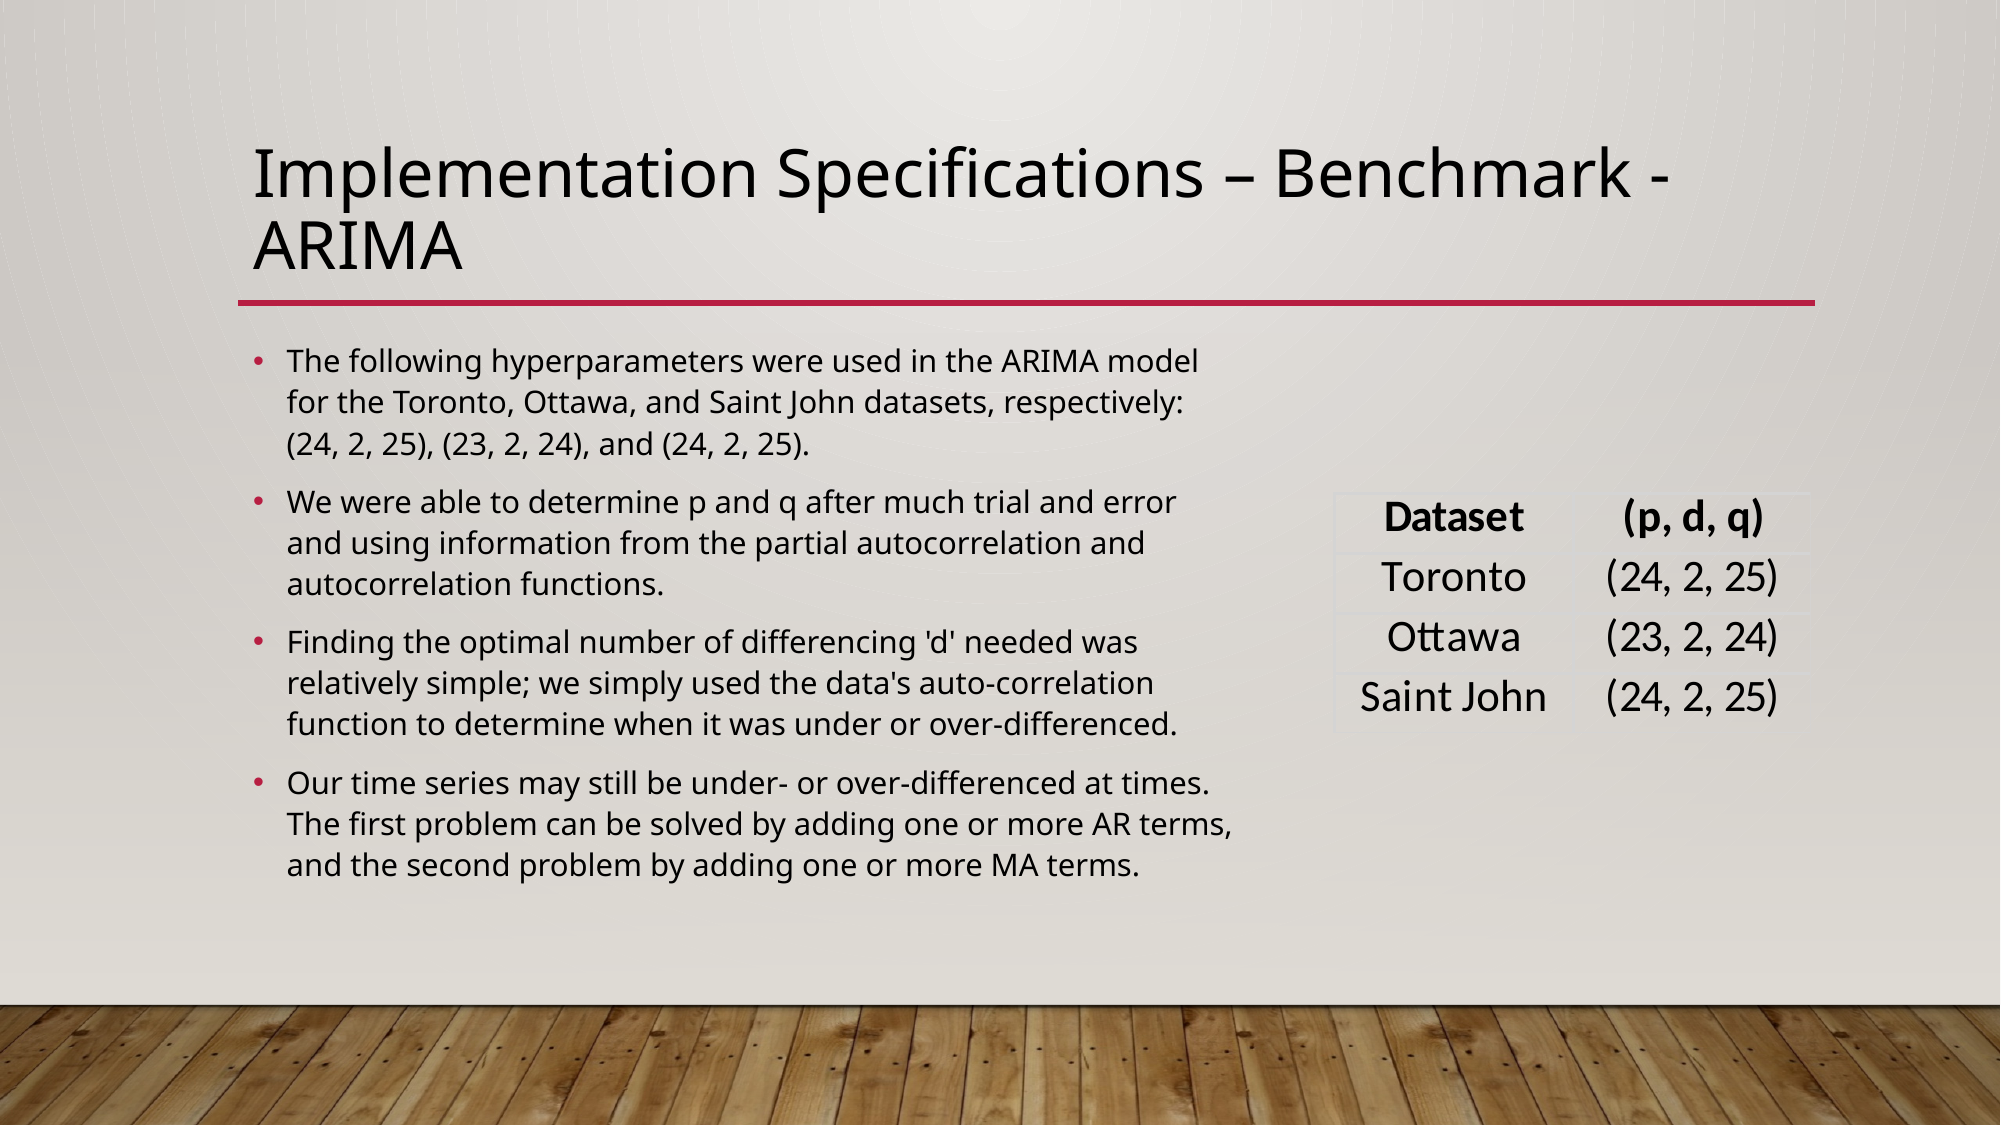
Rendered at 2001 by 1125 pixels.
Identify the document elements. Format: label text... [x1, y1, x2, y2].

picture [1333, 491, 1814, 736]
picture [0, 1005, 2000, 1125]
list The following hyperparameters were used in the ARIMA model for the Toronto, Ottawa, and Saint John datasets, respectively: (24, 2, 25), (23, 2, 24), and (24, 2, 25). We were able to determine p and q after much trial and error and using information from the partial autocorrelation and autocorrelation functions. Finding the optimal number of differencing 'd' needed was relatively simple; we simply used the data's auto-correlation function to determine when it was under or over-differenced. Our time series may still be under- or over-differenced at times. The first problem can be solved by adding one or more AR terms, and the second problem by adding one or more MA terms. [238, 330, 1255, 897]
title Implementation Specifications – Benchmark - ARIMA [238, 131, 1814, 305]
